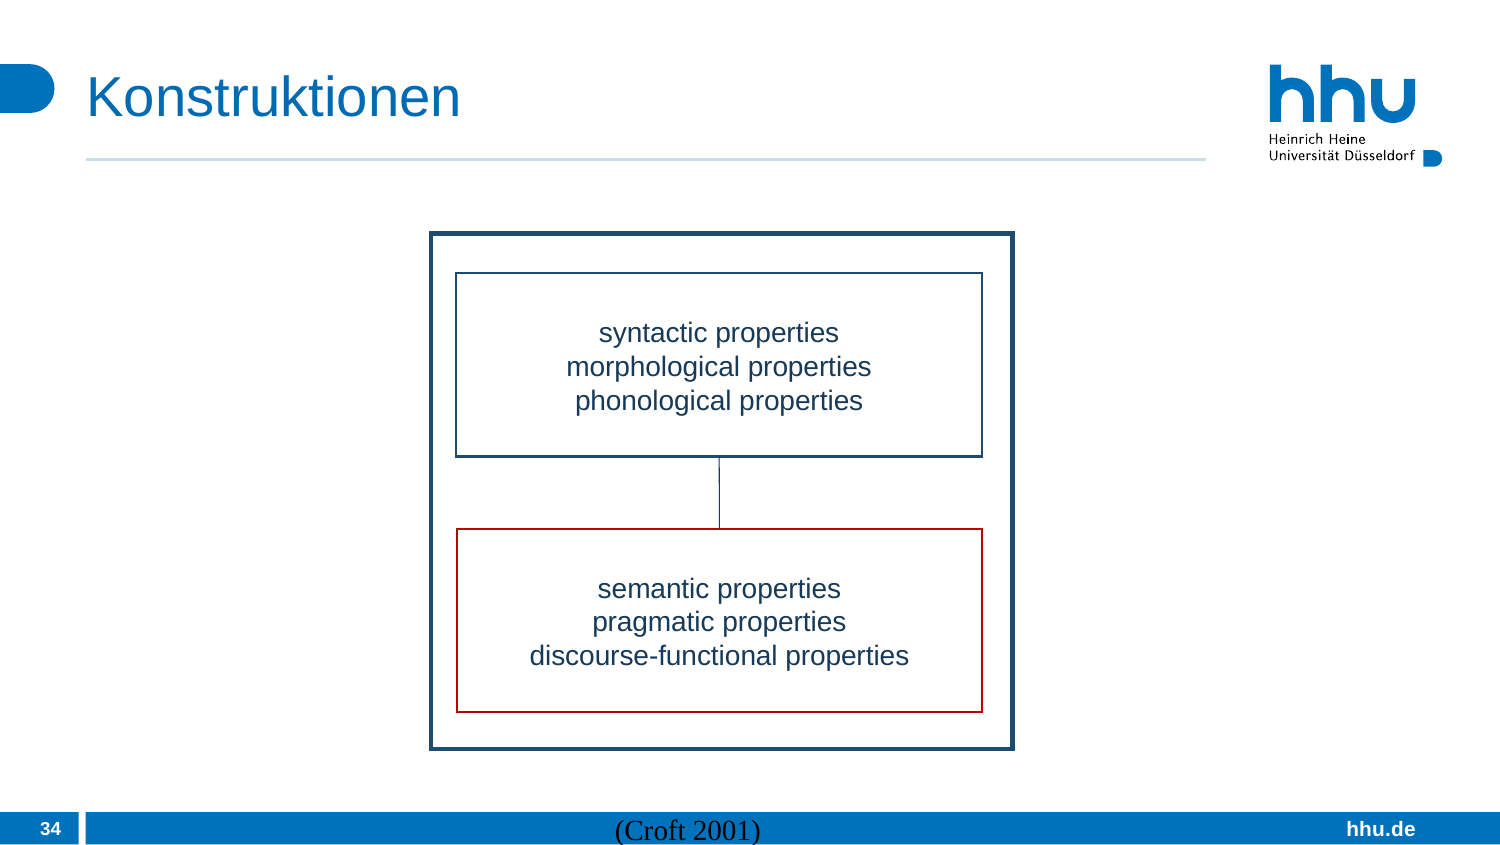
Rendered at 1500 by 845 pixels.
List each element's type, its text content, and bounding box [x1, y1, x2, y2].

title Konstruktionen [86, 54, 1207, 129]
text_box semantic properties pragmatic properties discourse-functional properties [456, 528, 983, 713]
slide_number 34 [5, 816, 62, 841]
text_box syntactic properties morphological properties phonological properties [455, 272, 983, 458]
text_box [430, 232, 1013, 750]
footer (Croft 2001) [103, 816, 1273, 841]
